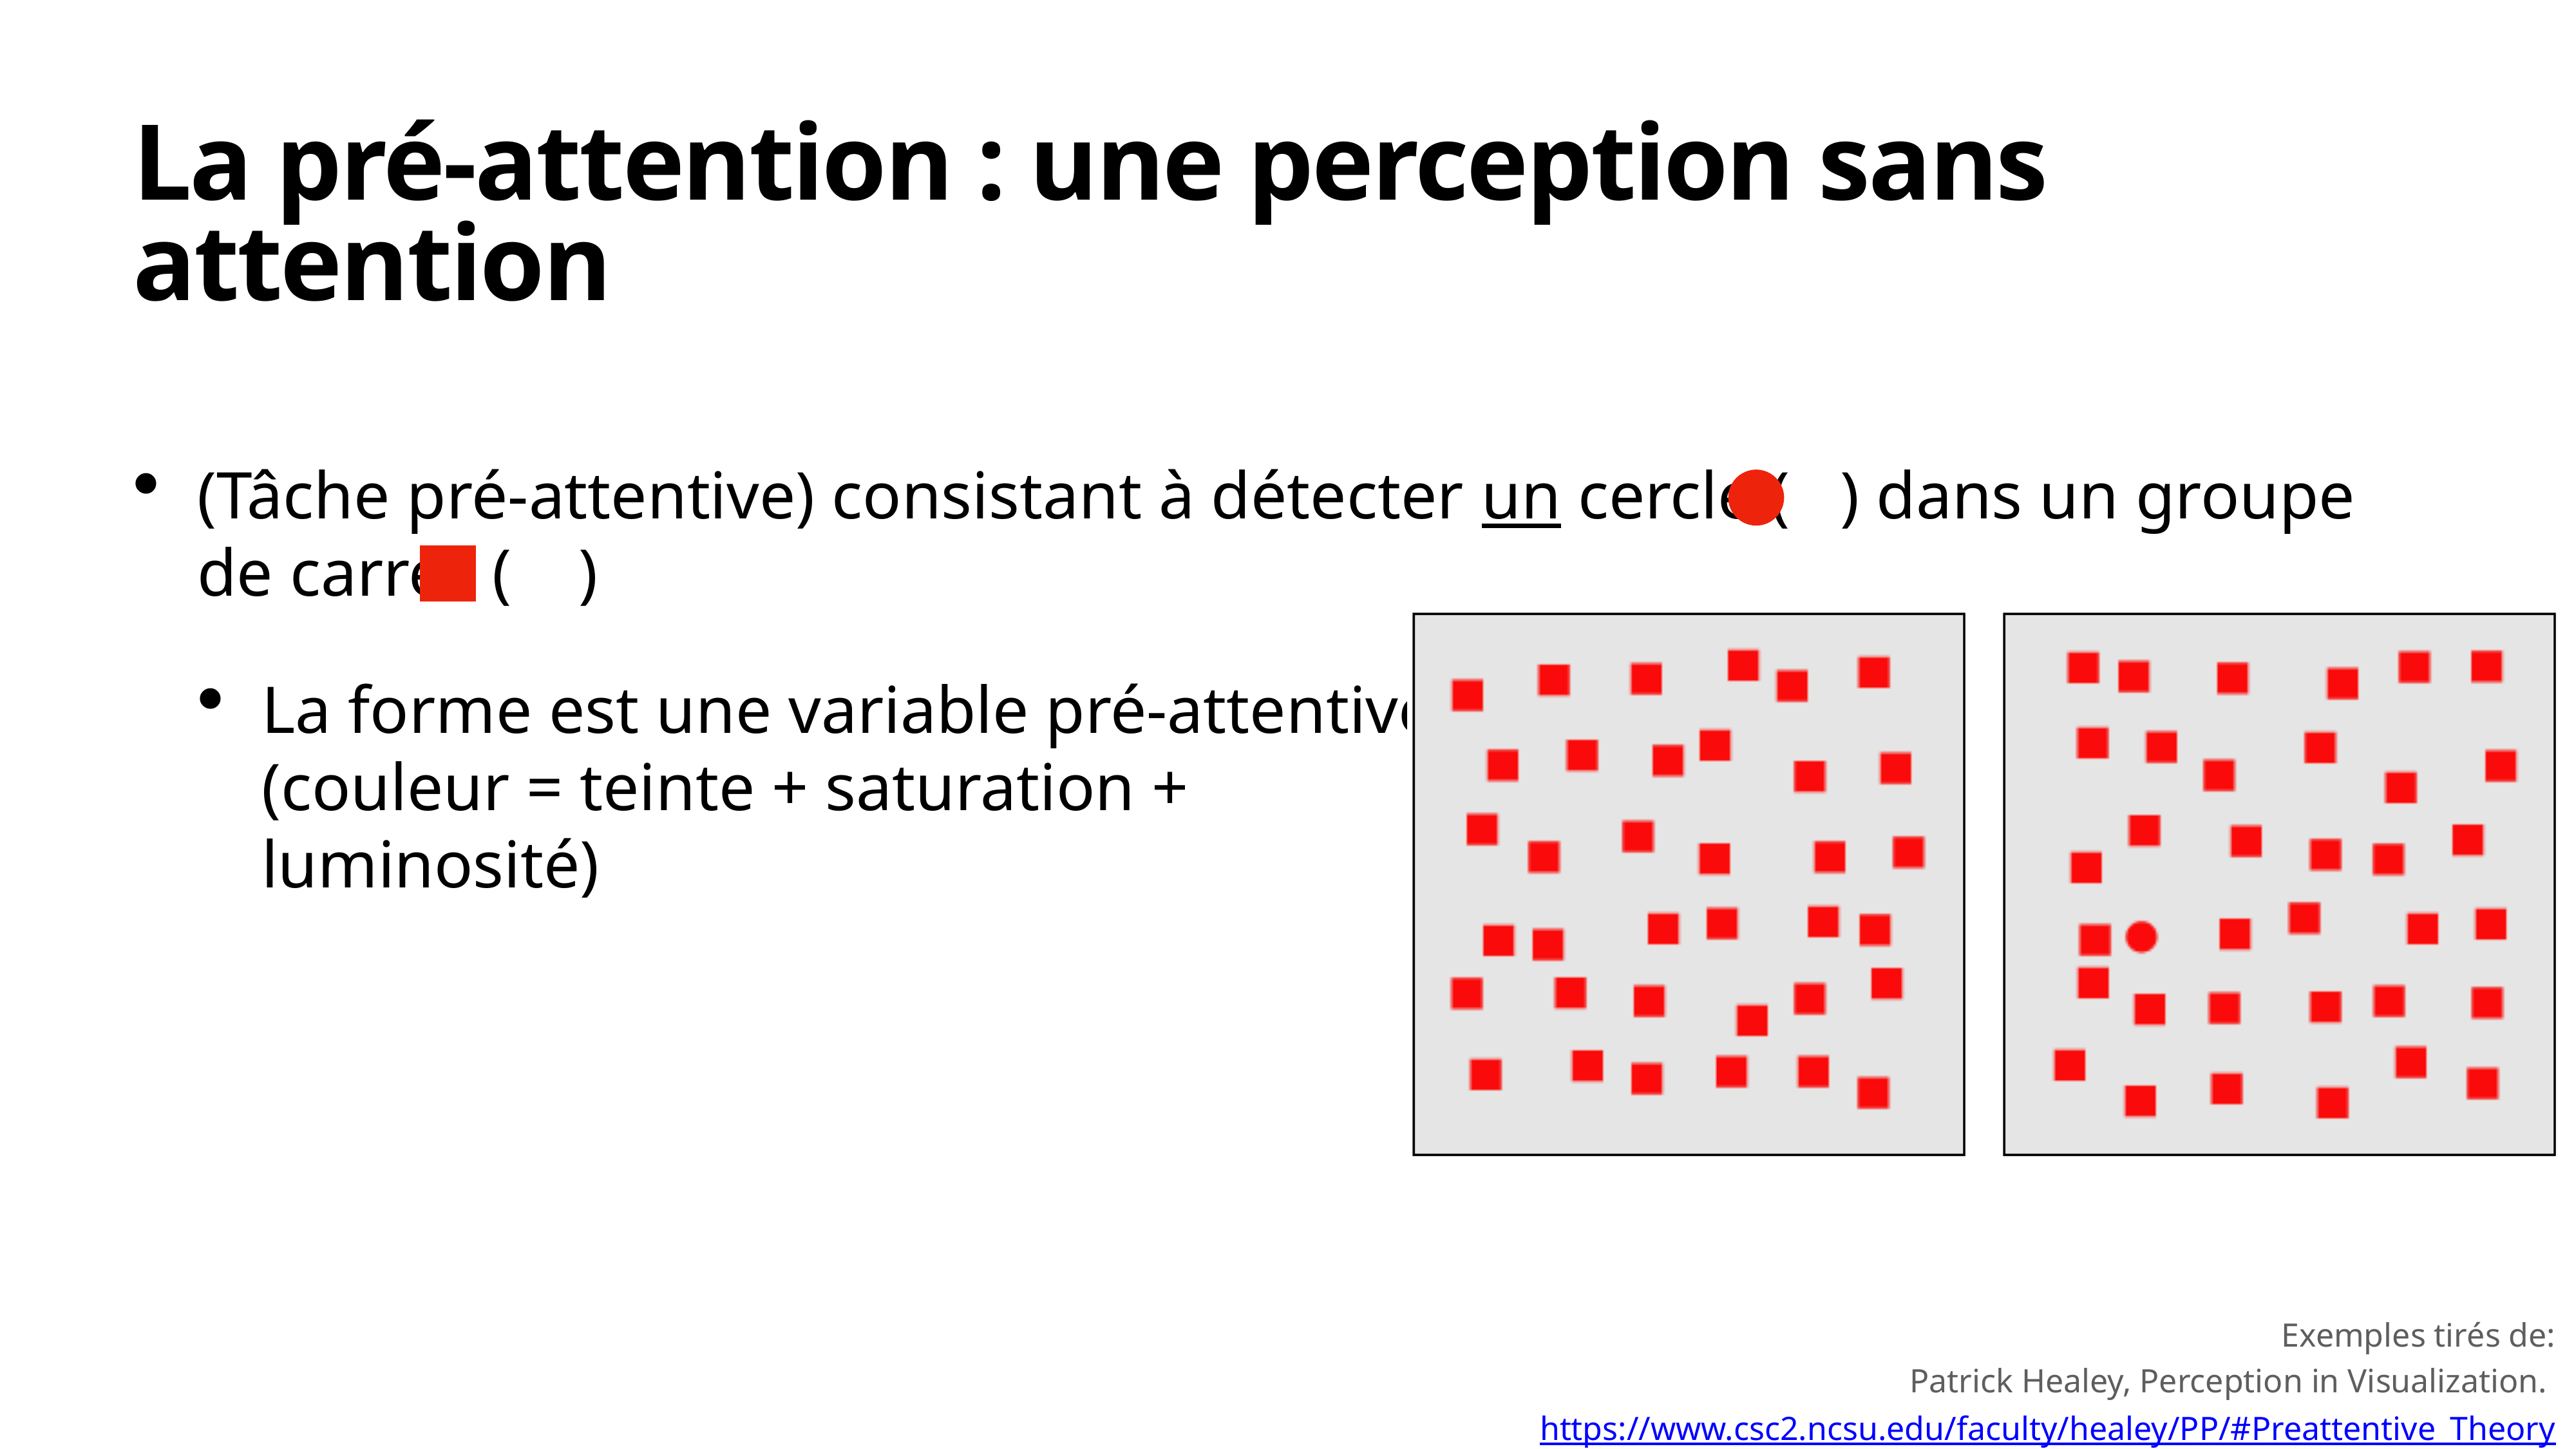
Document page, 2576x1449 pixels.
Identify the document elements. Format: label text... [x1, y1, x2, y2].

picture [1406, 607, 2561, 1163]
text_box [1728, 469, 1785, 526]
title La pré-attention : une perception sans attention [127, 113, 2449, 266]
list (Tâche pré-attentive) consistant à détecter un cercle ( ) dans un groupe de carrés ( ) La forme est une variable pré-attentive (couleur = teinte + saturation + luminosité) [127, 448, 2449, 1321]
text_box Exemples tirés de: Patrick Healey, Perception in Visualization. https://www.csc2.ncsu.edu/faculty/healey/PP/#Preattentive_Theory [940, 1301, 2561, 1449]
text_box [420, 545, 476, 601]
